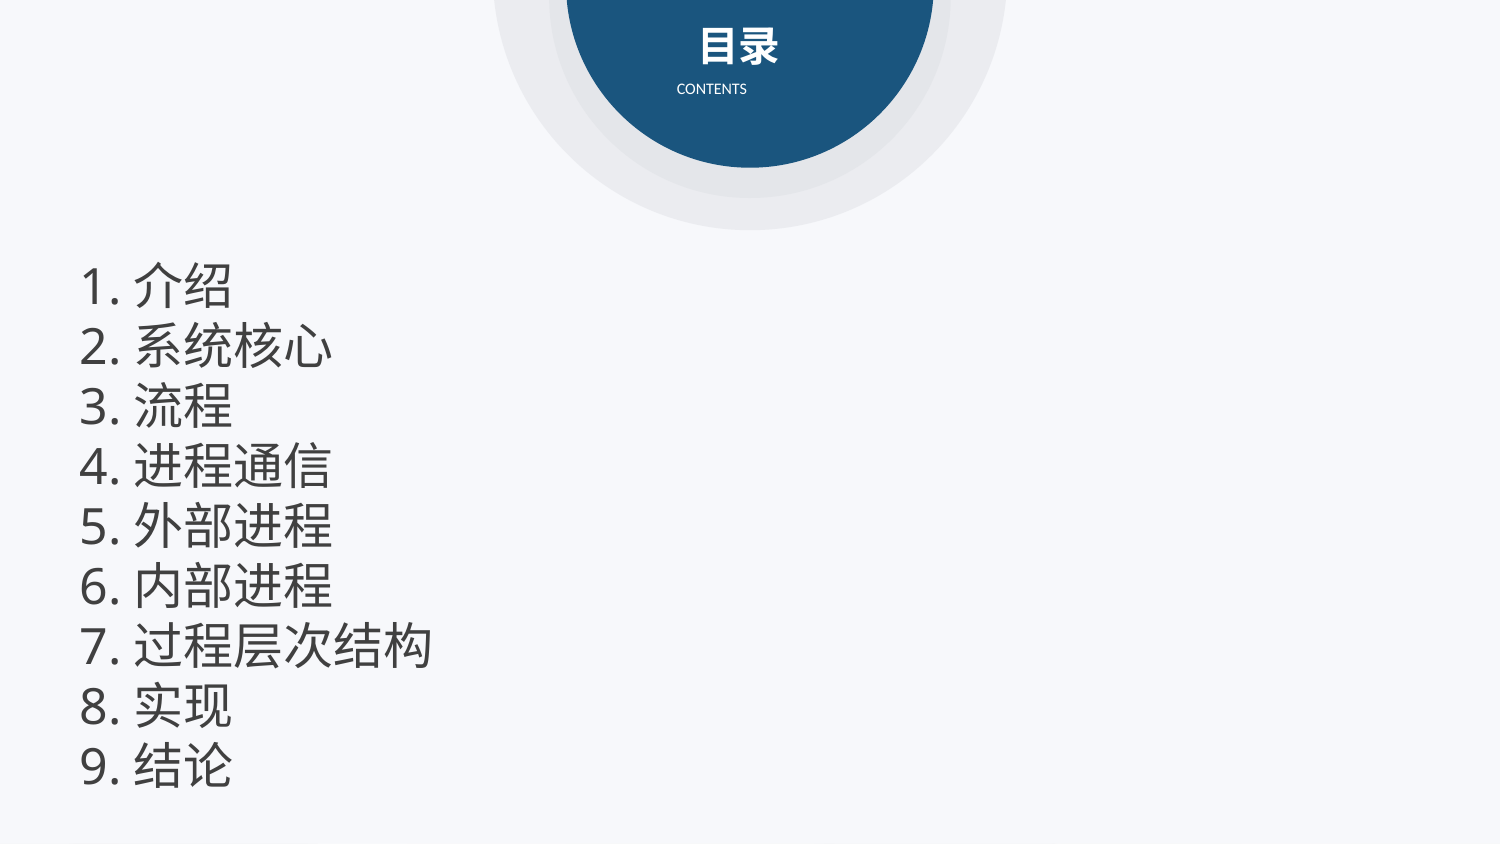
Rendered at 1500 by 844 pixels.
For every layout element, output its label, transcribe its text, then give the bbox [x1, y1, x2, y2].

text_box 1.介绍 2.系统核心 3.流程 4.进程通信 5.外部进程 6.内部进程 7.过程层次结构 8.实现 9.结论 [64, 247, 1152, 802]
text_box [492, 0, 1008, 231]
